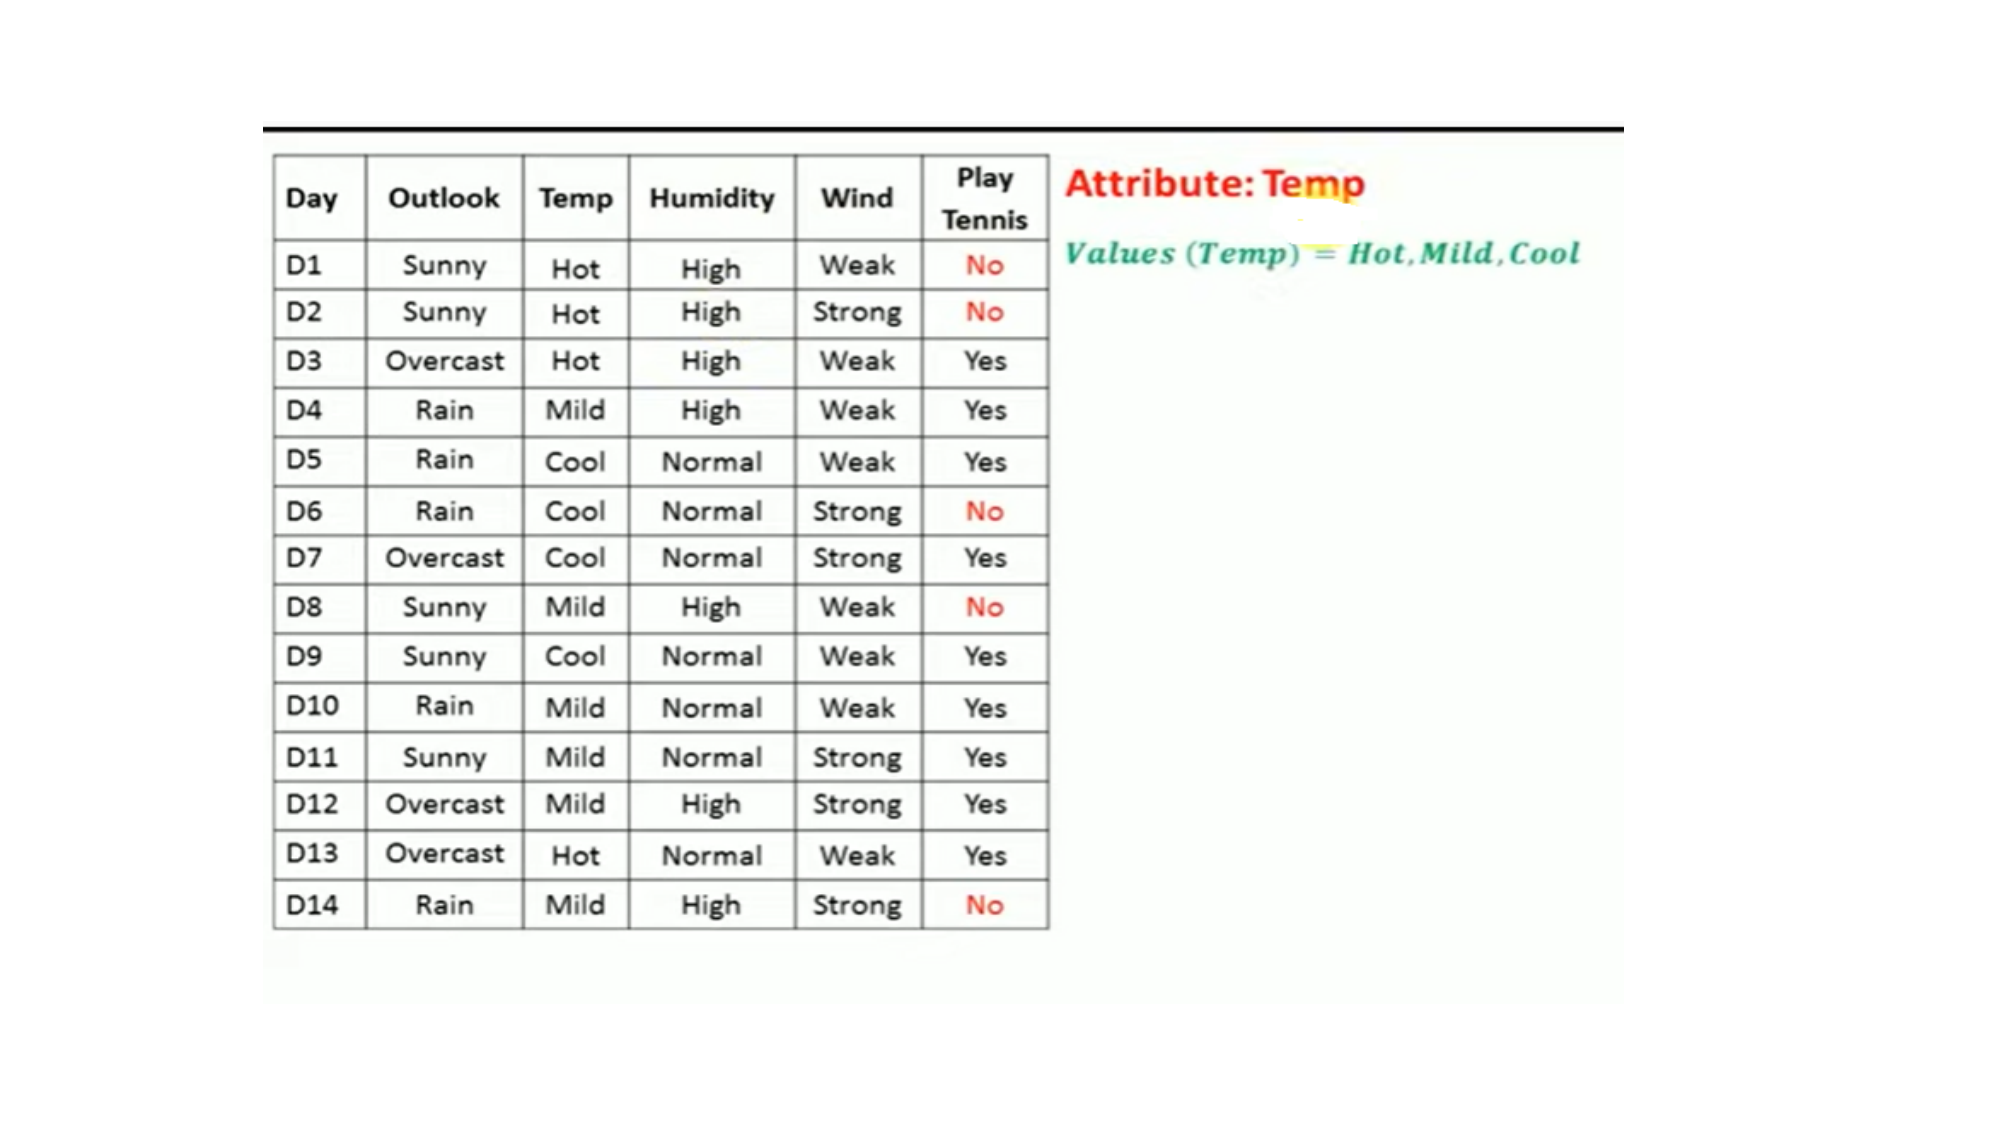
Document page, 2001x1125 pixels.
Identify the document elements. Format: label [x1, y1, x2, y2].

picture [263, 121, 1624, 1004]
